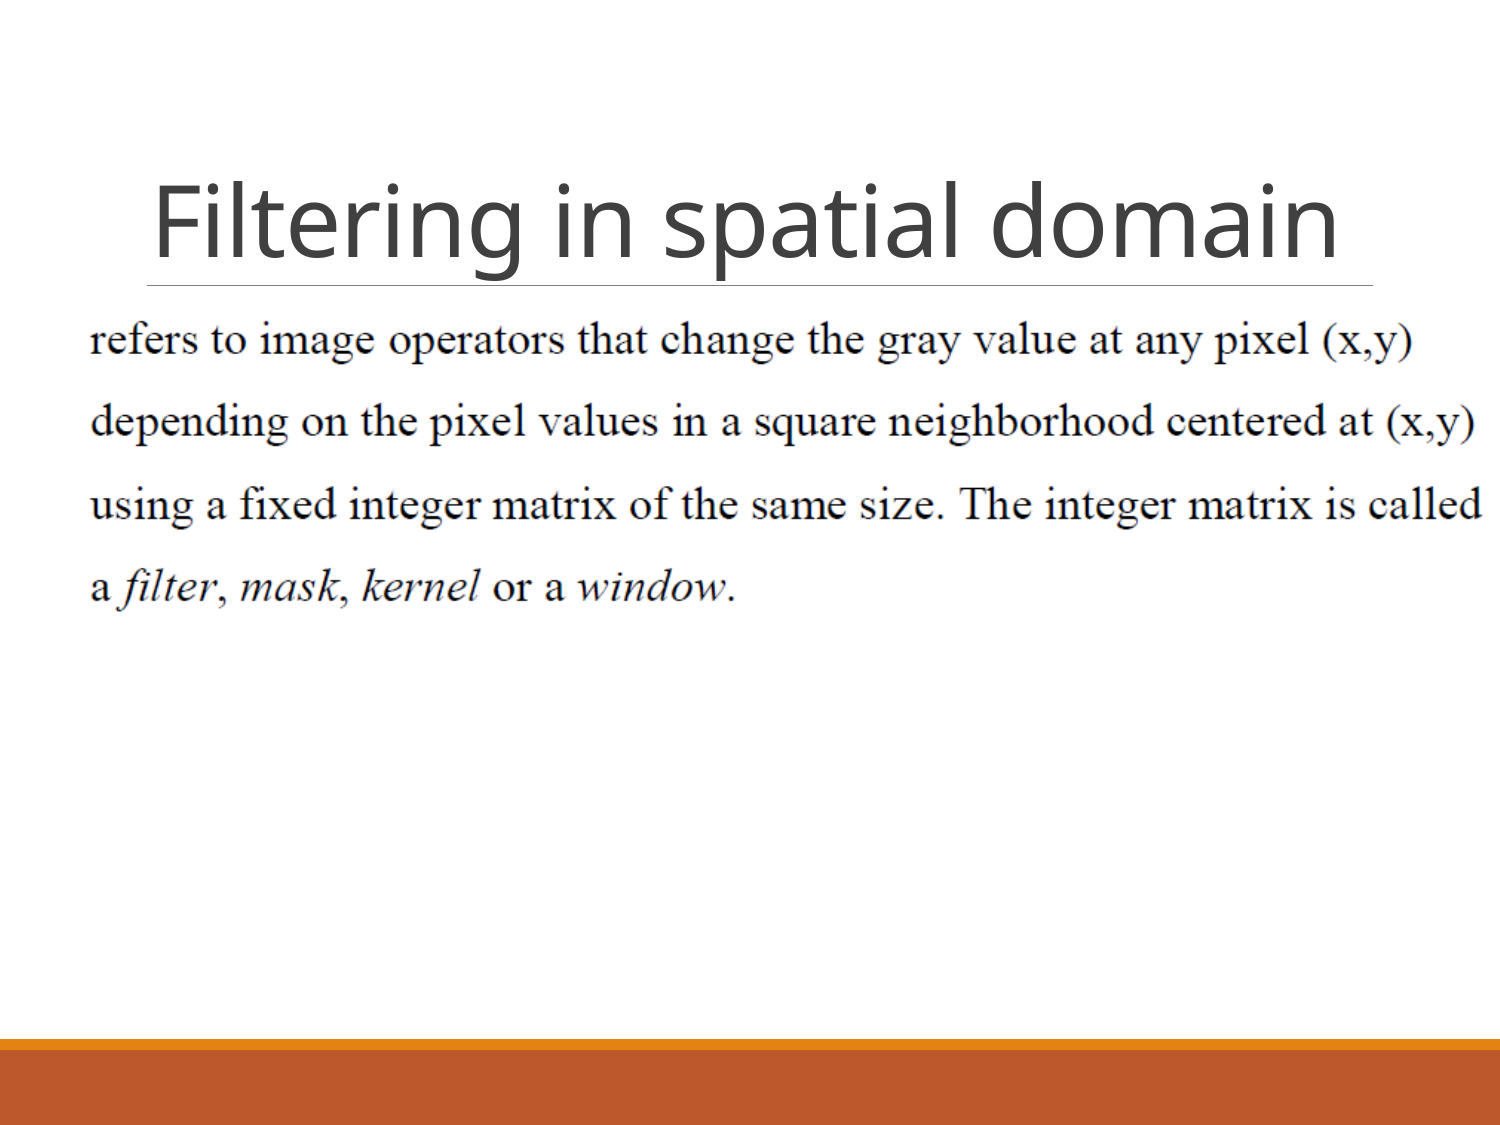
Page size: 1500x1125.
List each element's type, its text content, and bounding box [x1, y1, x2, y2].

picture [73, 290, 1500, 623]
title Filtering in spatial domain [135, 47, 1373, 285]
